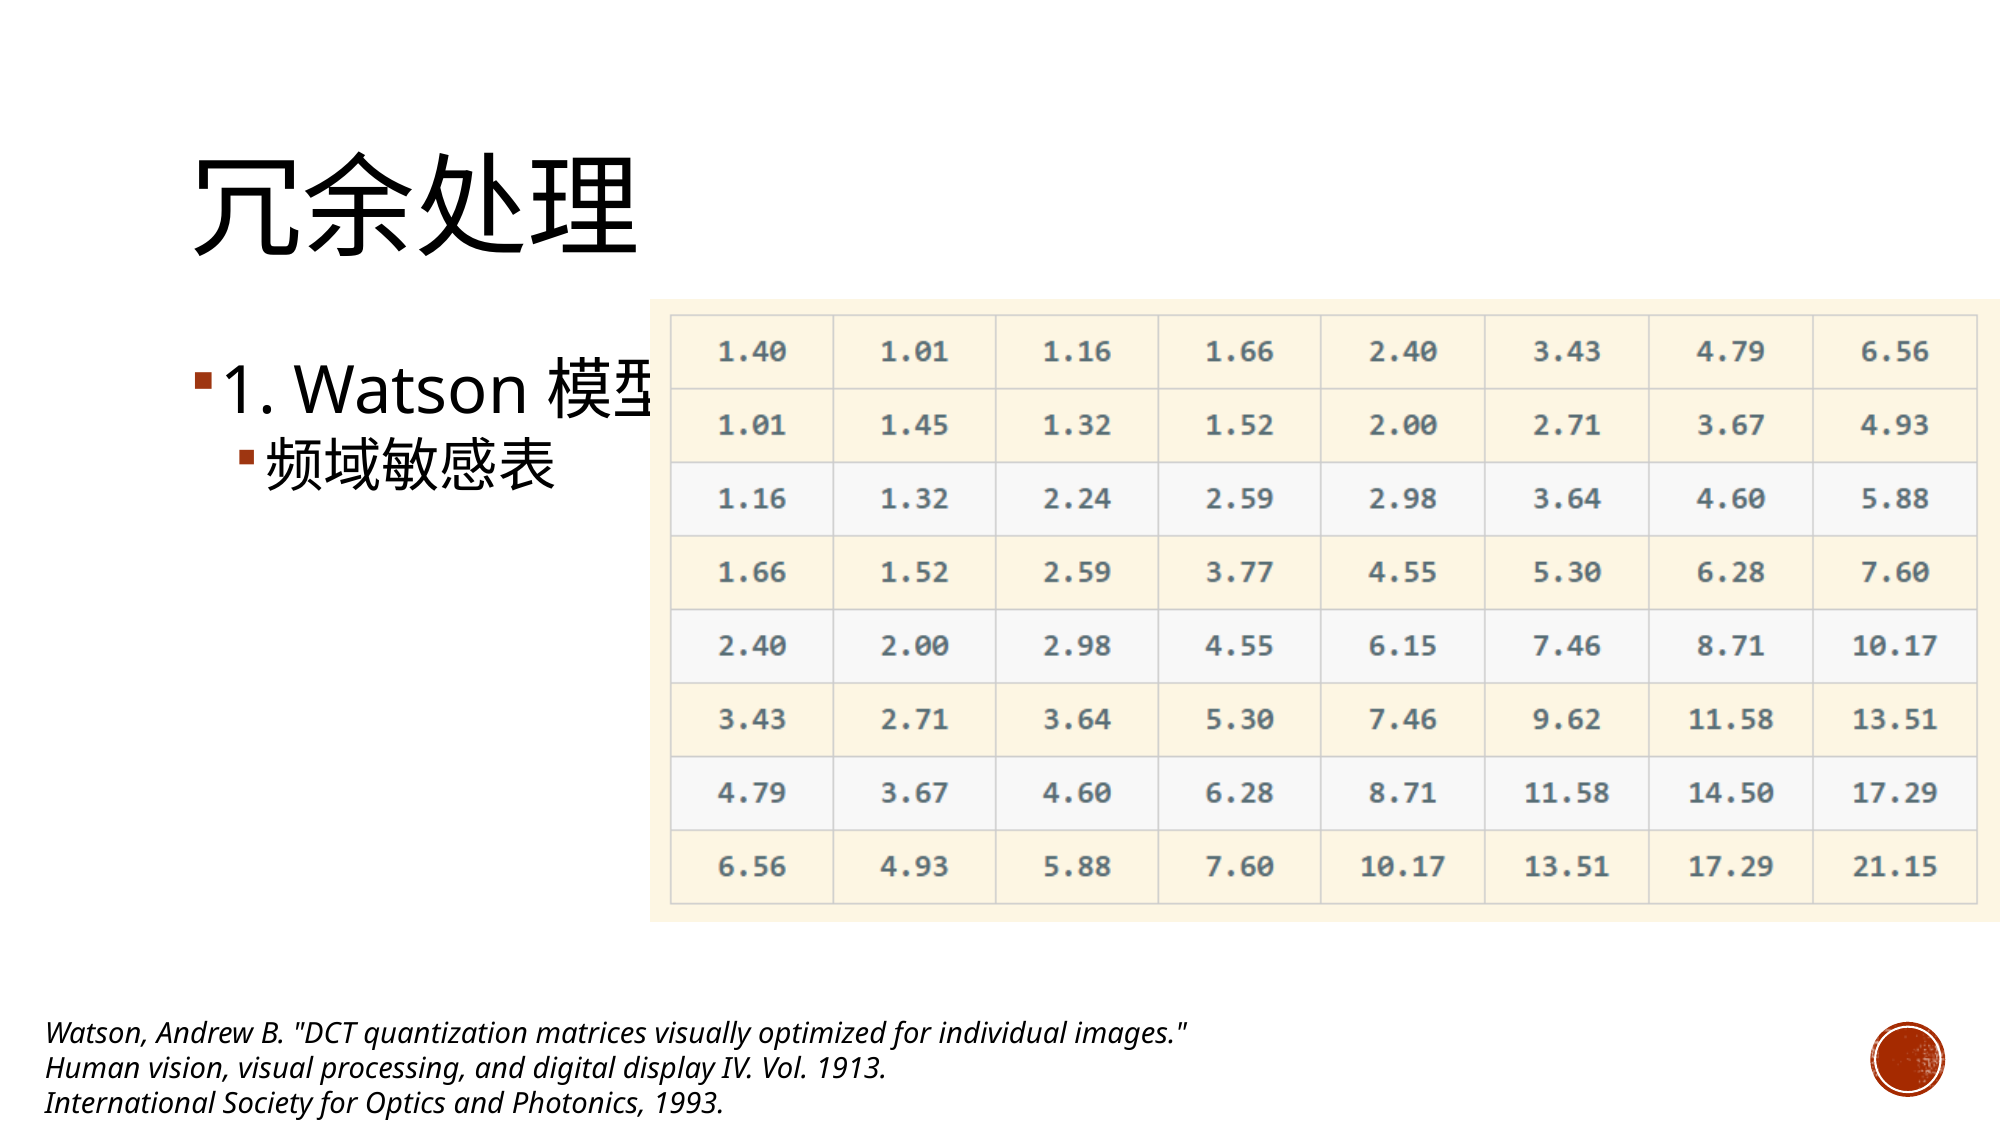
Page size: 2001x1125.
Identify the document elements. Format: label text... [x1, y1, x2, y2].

picture [650, 300, 2000, 920]
text_box Watson, Andrew B. "DCT quantization matrices visually optimized for individual images." Human vision, visual processing, and digital display IV. Vol. 1913. International Society for Optics and Photonics, 1993. [30, 1007, 1211, 1125]
list 1. Watson模型 频域敏感表 [175, 348, 1826, 1013]
title 冗余处理 [175, 79, 1826, 344]
